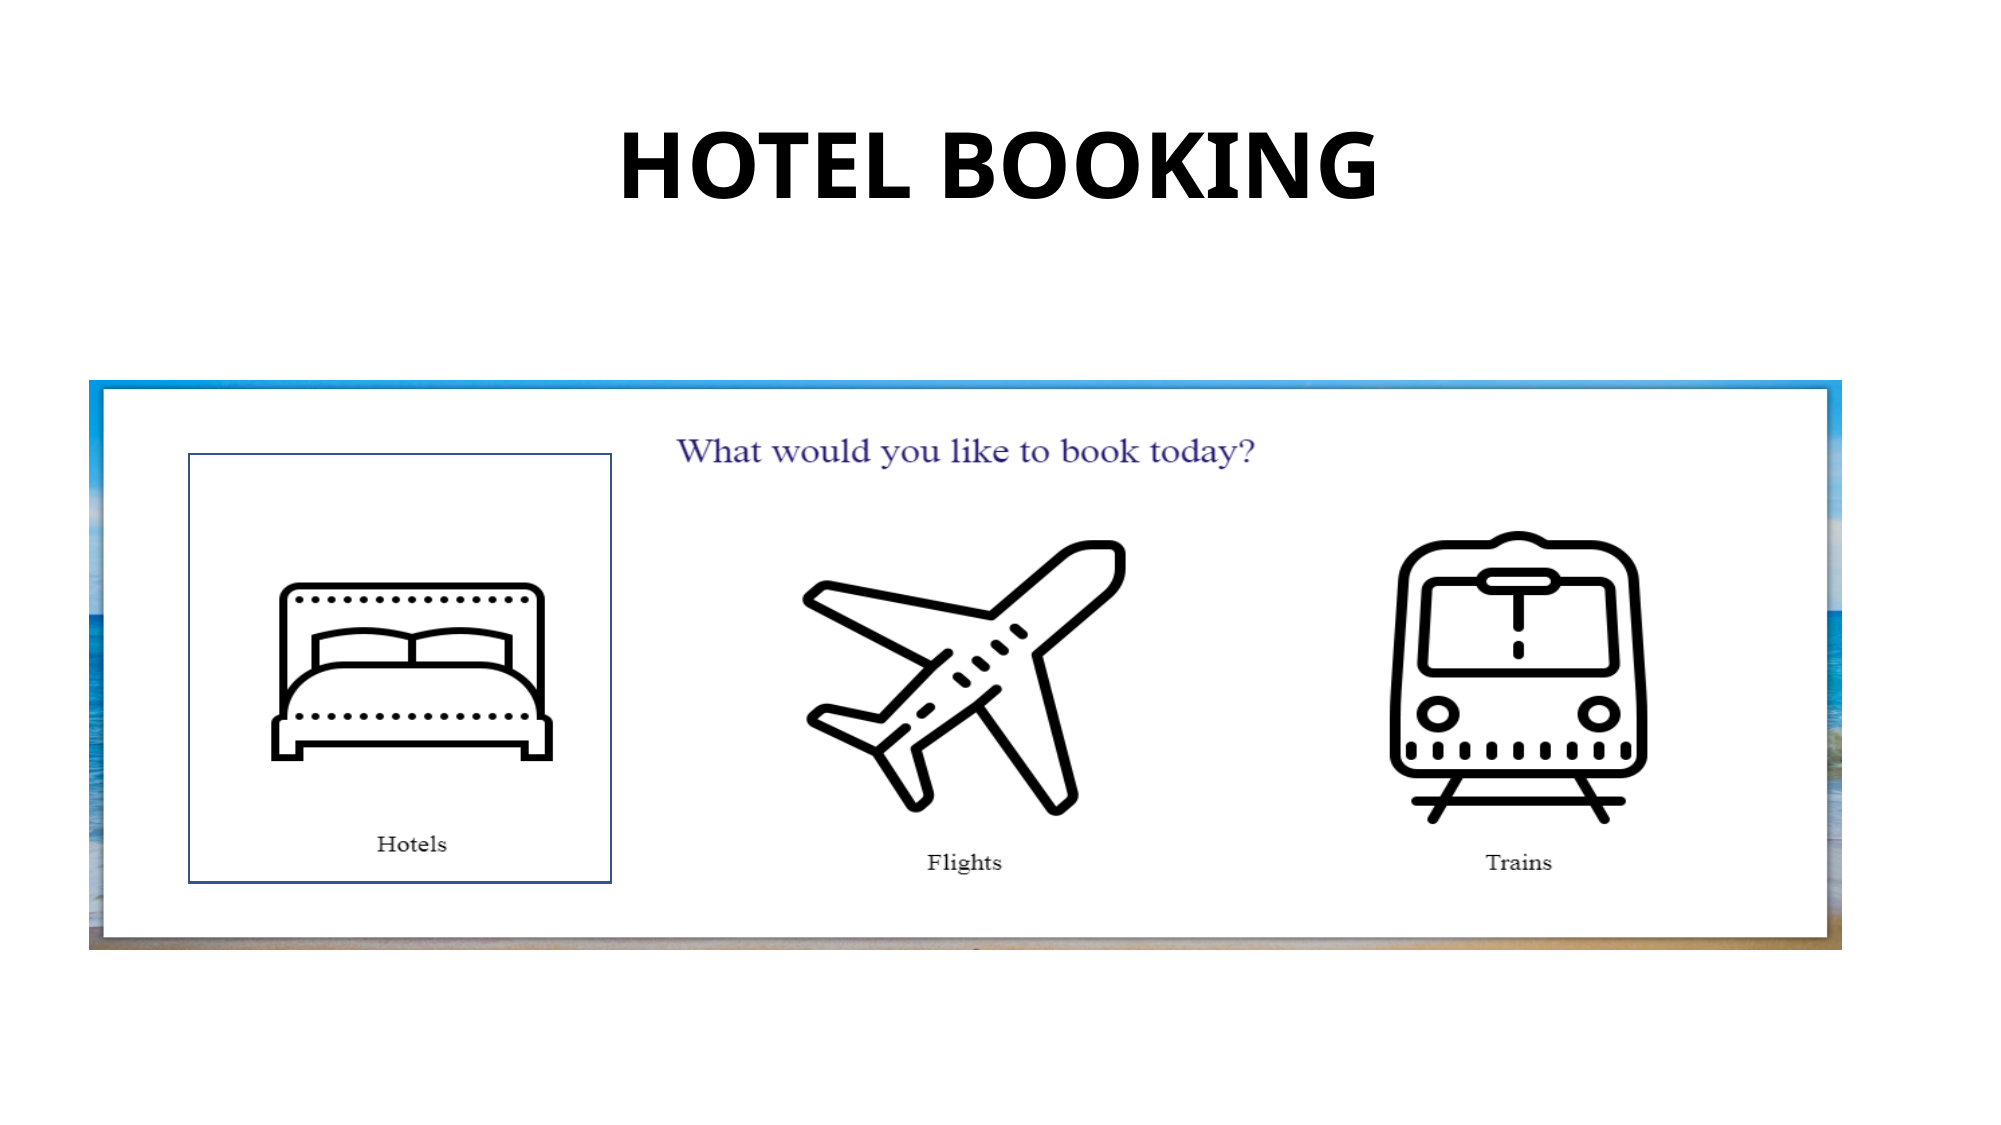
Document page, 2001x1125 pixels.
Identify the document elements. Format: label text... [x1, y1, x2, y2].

title HOTEL BOOKING [137, 59, 1863, 278]
picture [89, 664, 94, 672]
picture [89, 380, 1842, 950]
